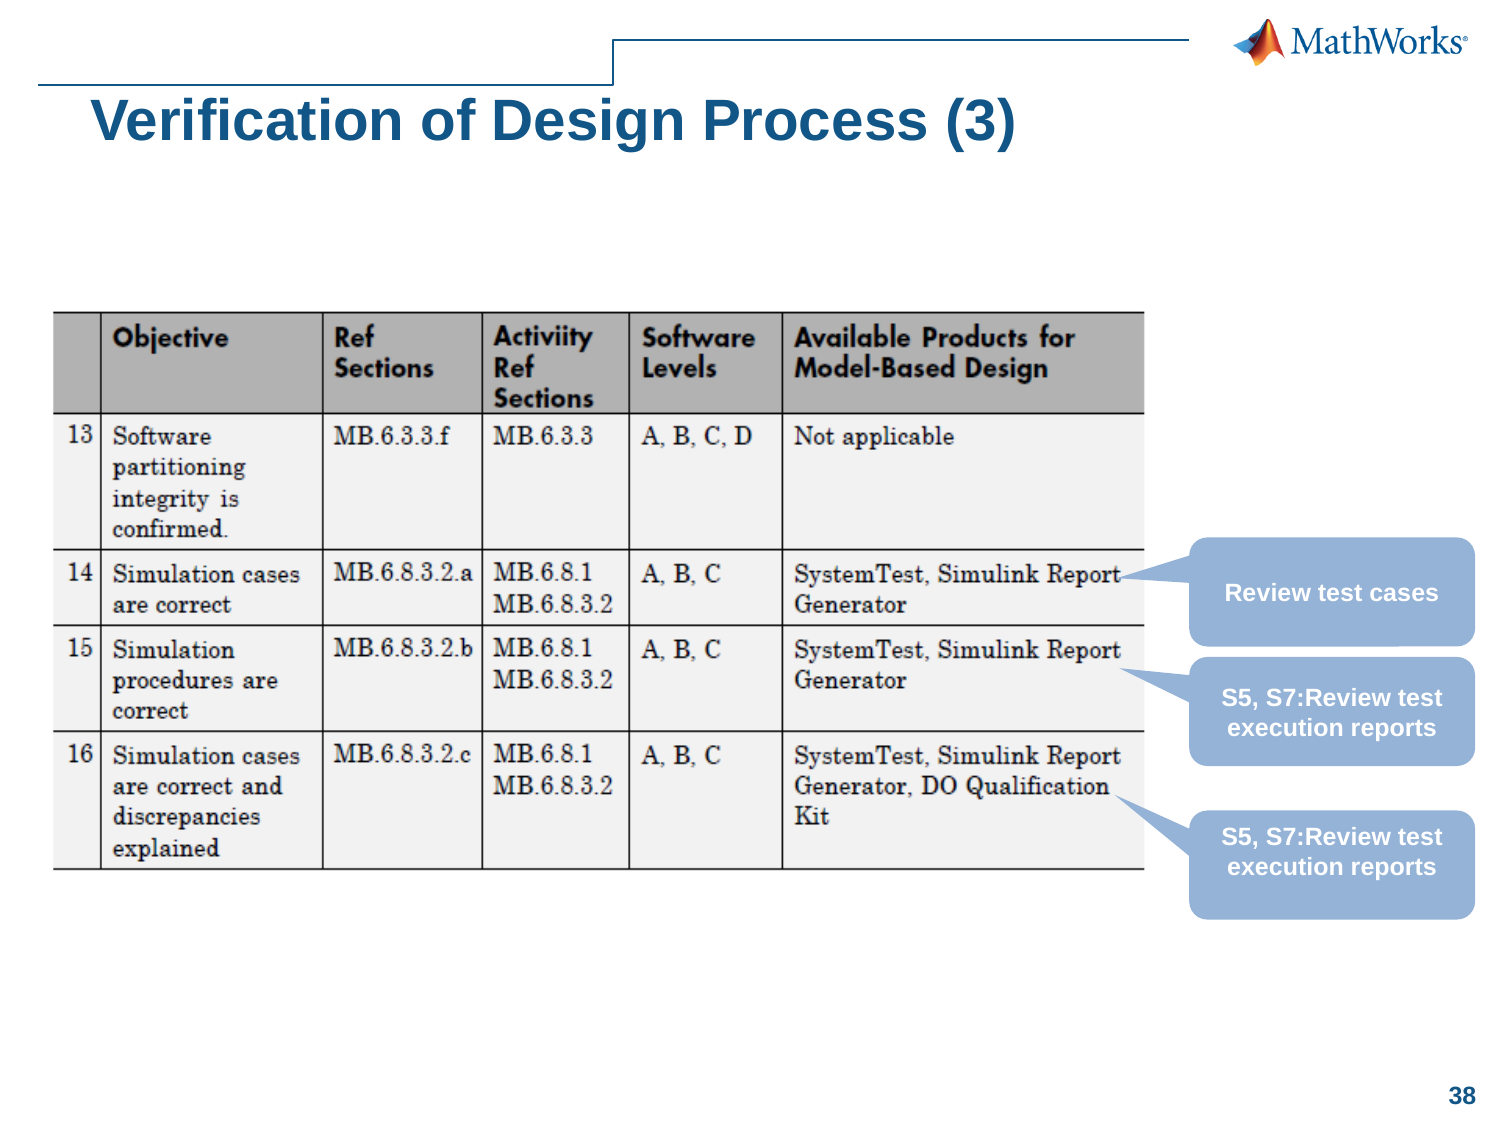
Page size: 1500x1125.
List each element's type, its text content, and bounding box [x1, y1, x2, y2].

title Verification of Design Process (3) [75, 75, 1400, 238]
text_box Review test cases [1163, 535, 1478, 649]
text_box S5, S7:Review test execution reports [1163, 808, 1478, 922]
text_box S5, S7:Review test execution reports [1163, 654, 1478, 769]
picture [1226, 7, 1483, 78]
picture [41, 302, 1158, 882]
